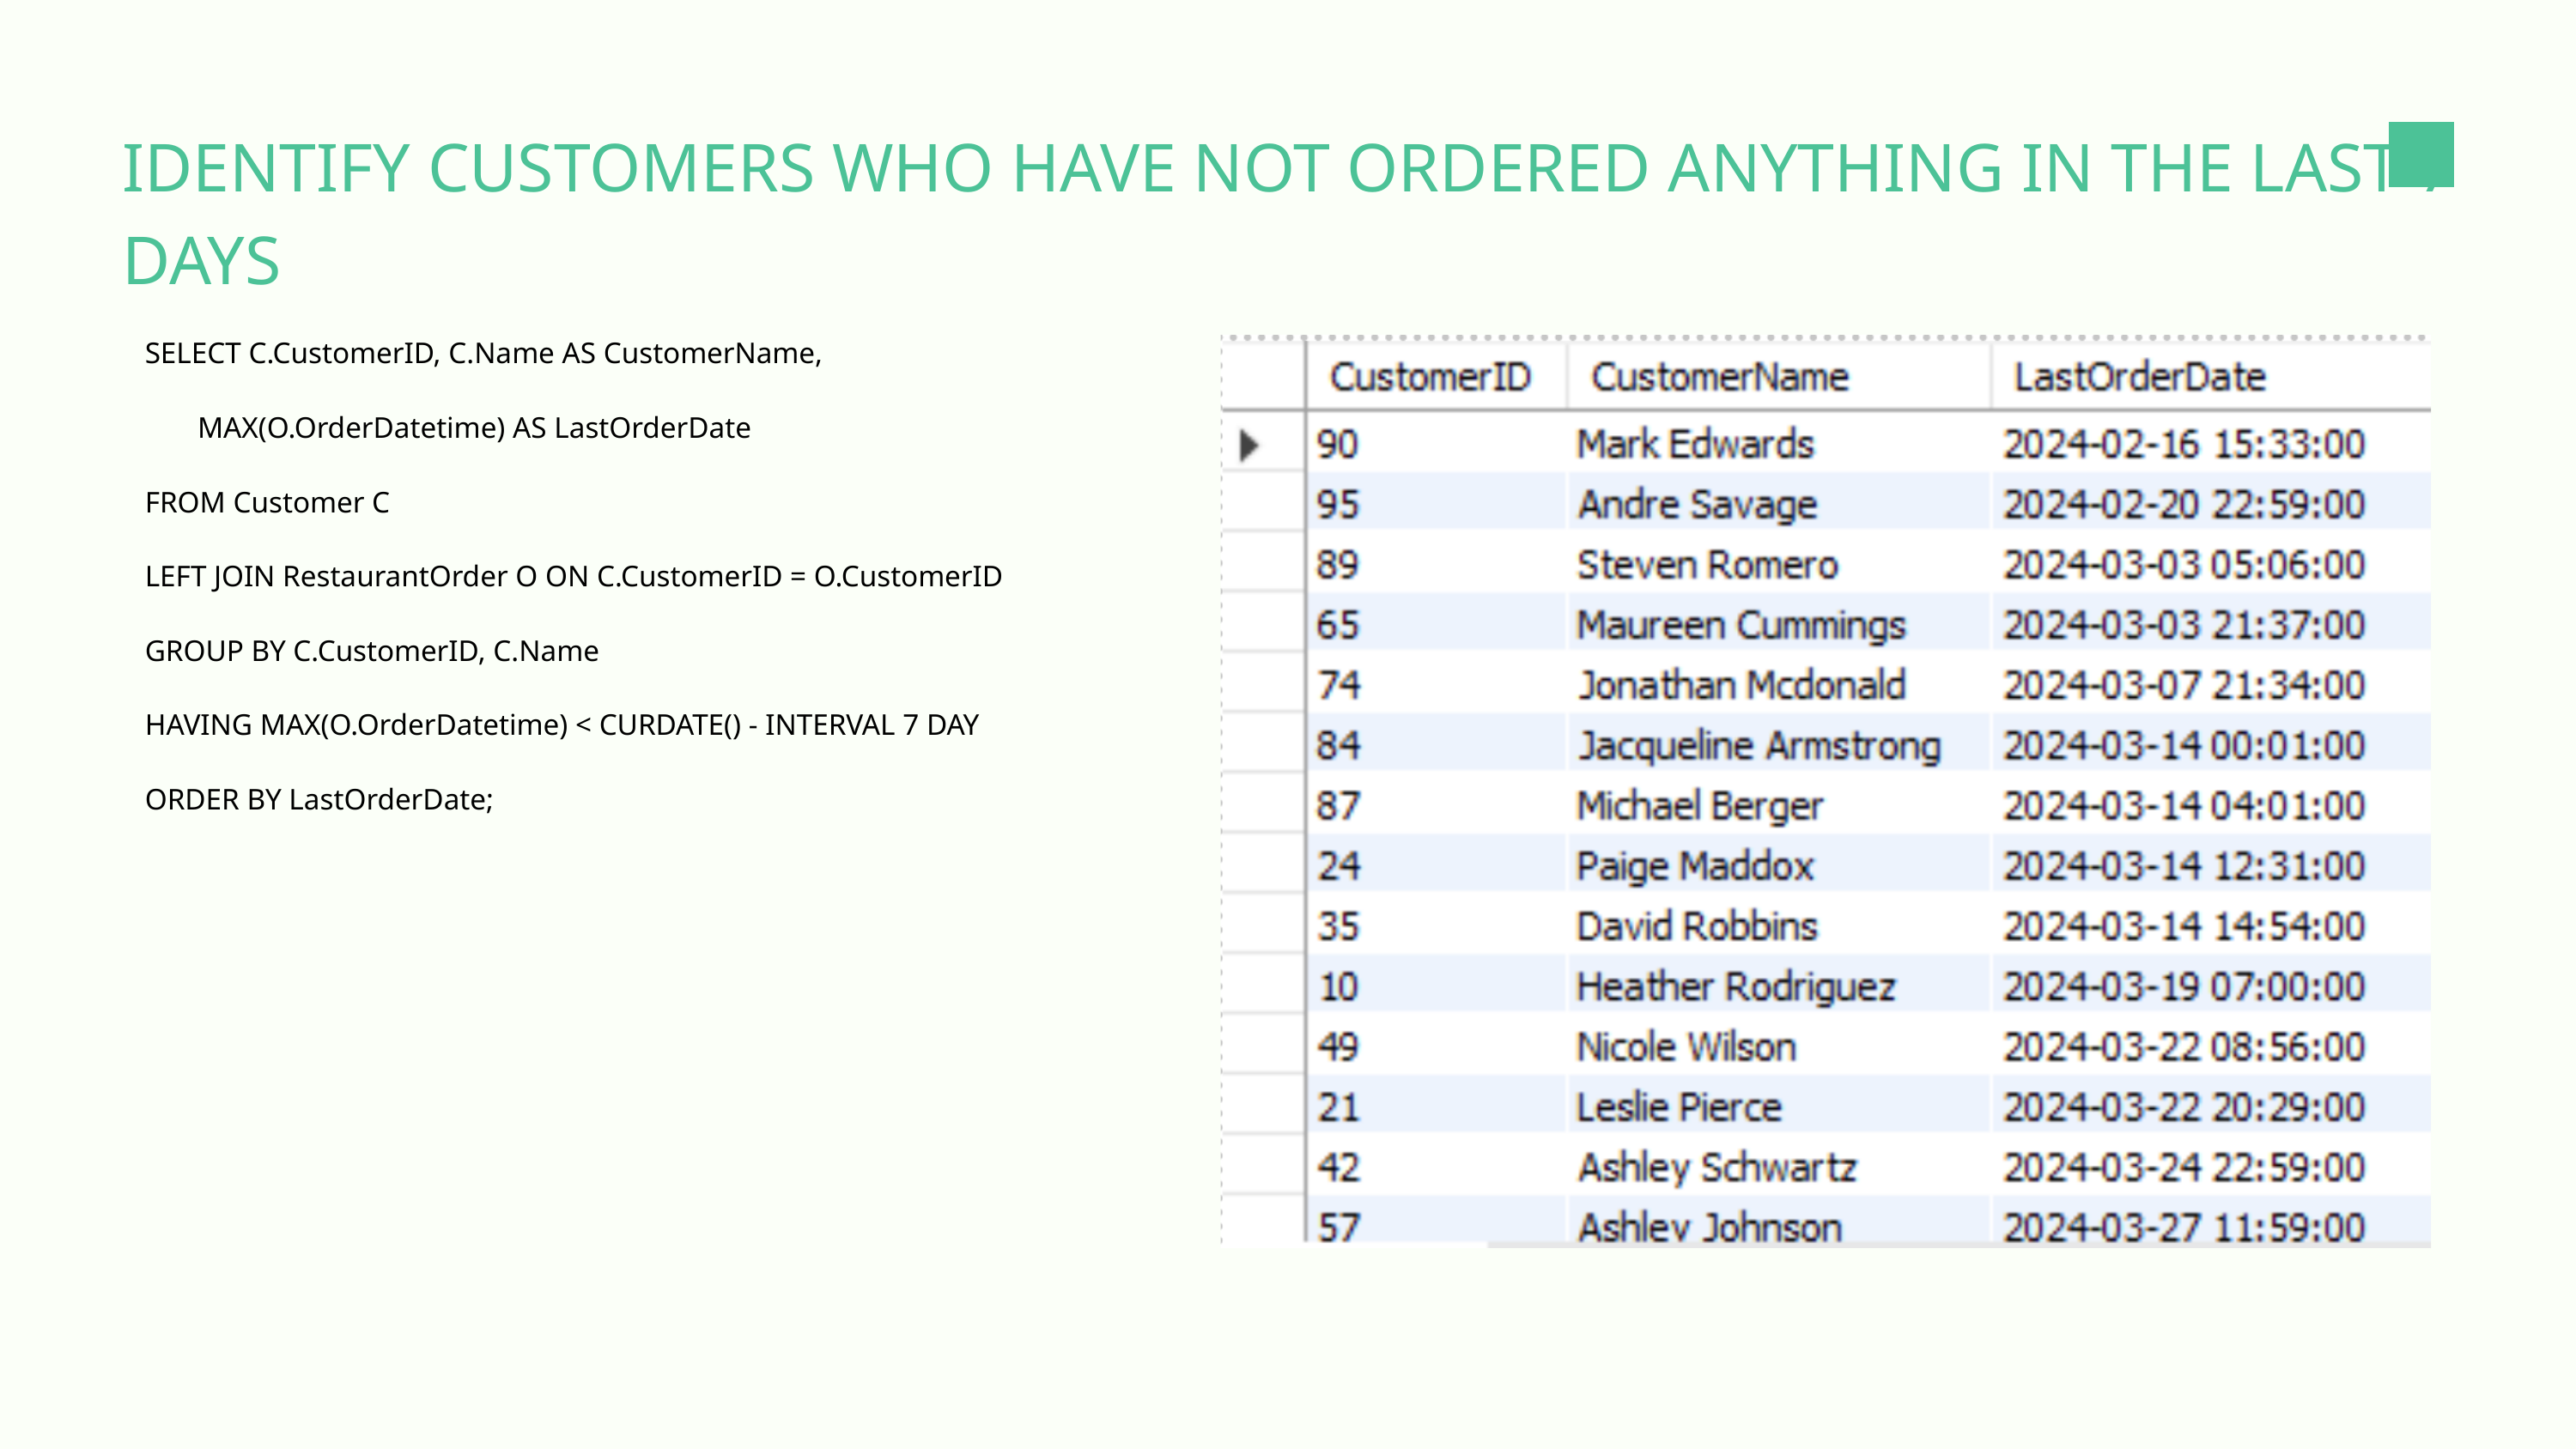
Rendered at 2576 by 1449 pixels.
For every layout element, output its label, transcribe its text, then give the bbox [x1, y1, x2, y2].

text_box [1220, 335, 2432, 1248]
text_box SELECT C.CustomerID, C.Name AS CustomerName, MAX(O.OrderDatetime) AS LastOrderDate FROM Customer C LEFT JOIN RestaurantOrder O ON C.CustomerID = O.CustomerID GROUP BY C.CustomerID, C.Name HAVING MAX(O.OrderDatetime) < CURDATE() - INTERVAL 7 DAY ORDER BY LastOrderDate; [144, 332, 1158, 815]
text_box IDENTIFY CUSTOMERS WHO HAVE NOT ORDERED ANYTHING IN THE LAST 7 DAYS [122, 112, 2479, 298]
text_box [2388, 121, 2455, 188]
